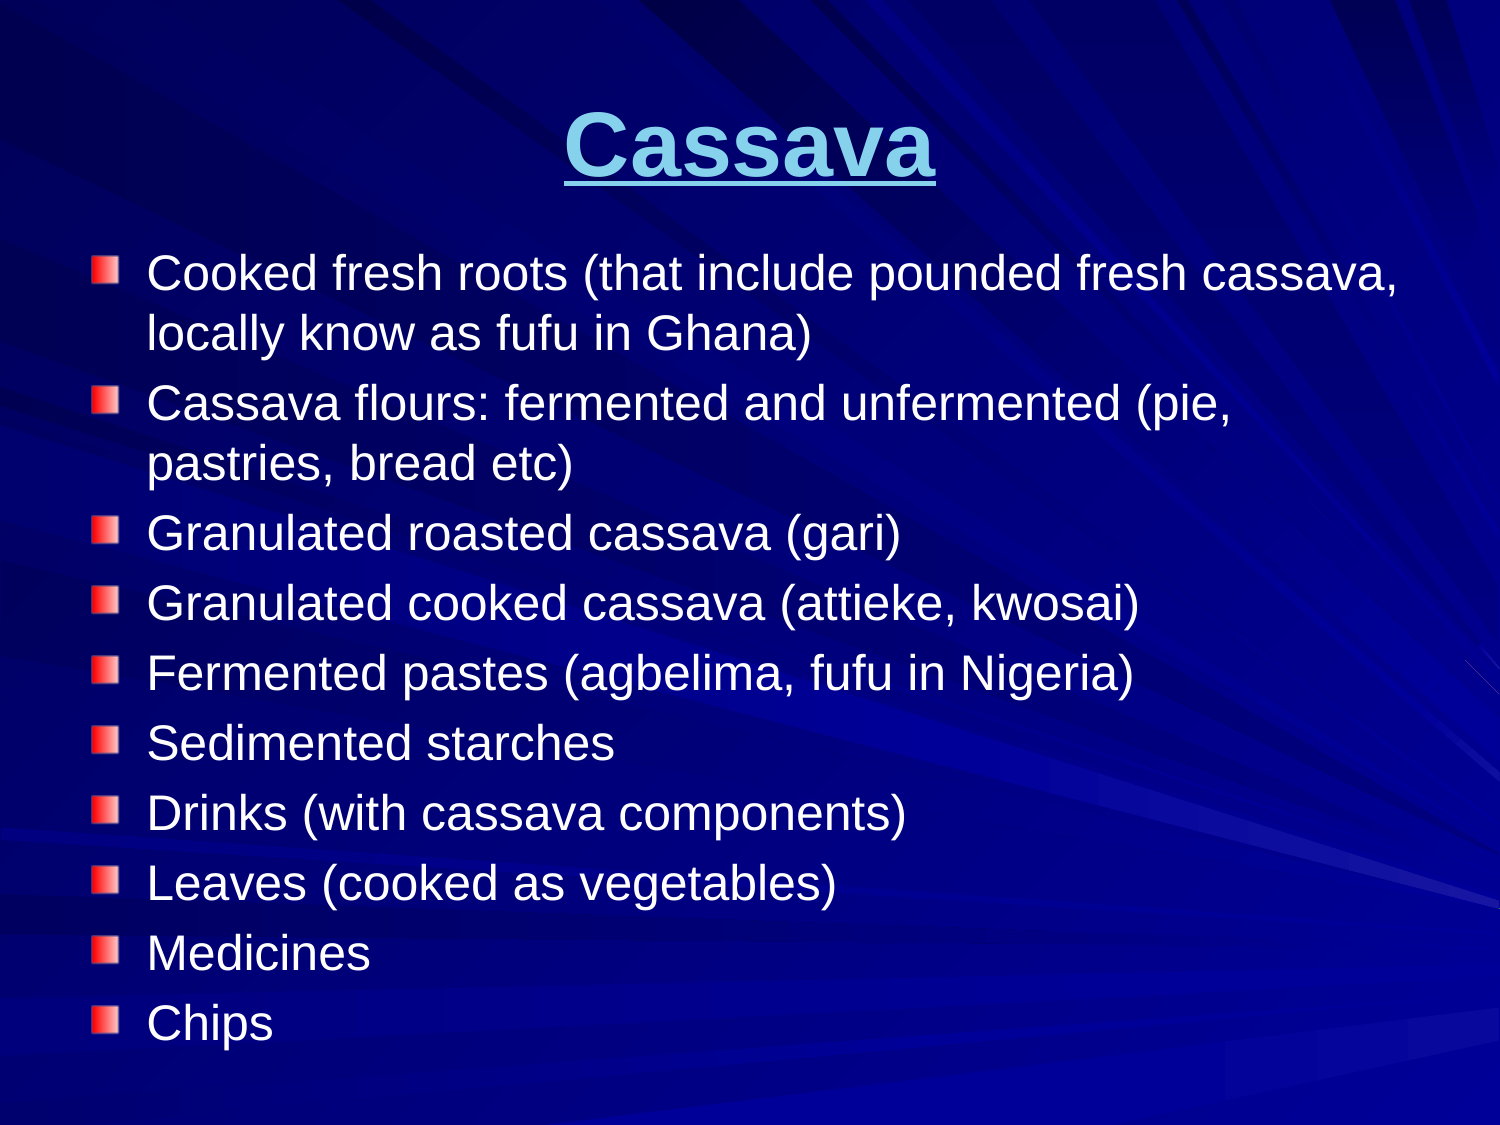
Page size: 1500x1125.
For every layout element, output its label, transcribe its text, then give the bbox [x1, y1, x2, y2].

picture [90, 654, 122, 687]
title Cassava [74, 45, 1426, 232]
picture [90, 1004, 122, 1037]
picture [90, 794, 122, 827]
picture [90, 514, 122, 547]
picture [90, 384, 122, 417]
list Cooked fresh roots (that include pounded fresh cassava, locally know as fufu in Ghana) Cassava flours: fermented and unfermented (pie, pastries, bread etc) Granulated roasted cassava (gari) Granulated cooked cassava (attieke, kwosai) Fermented pastes (agbelima, fufu in Nigeria) Sedimented starches Drinks (with cassava components) Leaves (cooked as vegetables) Medicines Chips [74, 232, 1426, 1006]
picture [90, 584, 122, 617]
picture [90, 864, 122, 897]
picture [90, 724, 122, 757]
picture [90, 934, 122, 967]
picture [90, 254, 122, 287]
